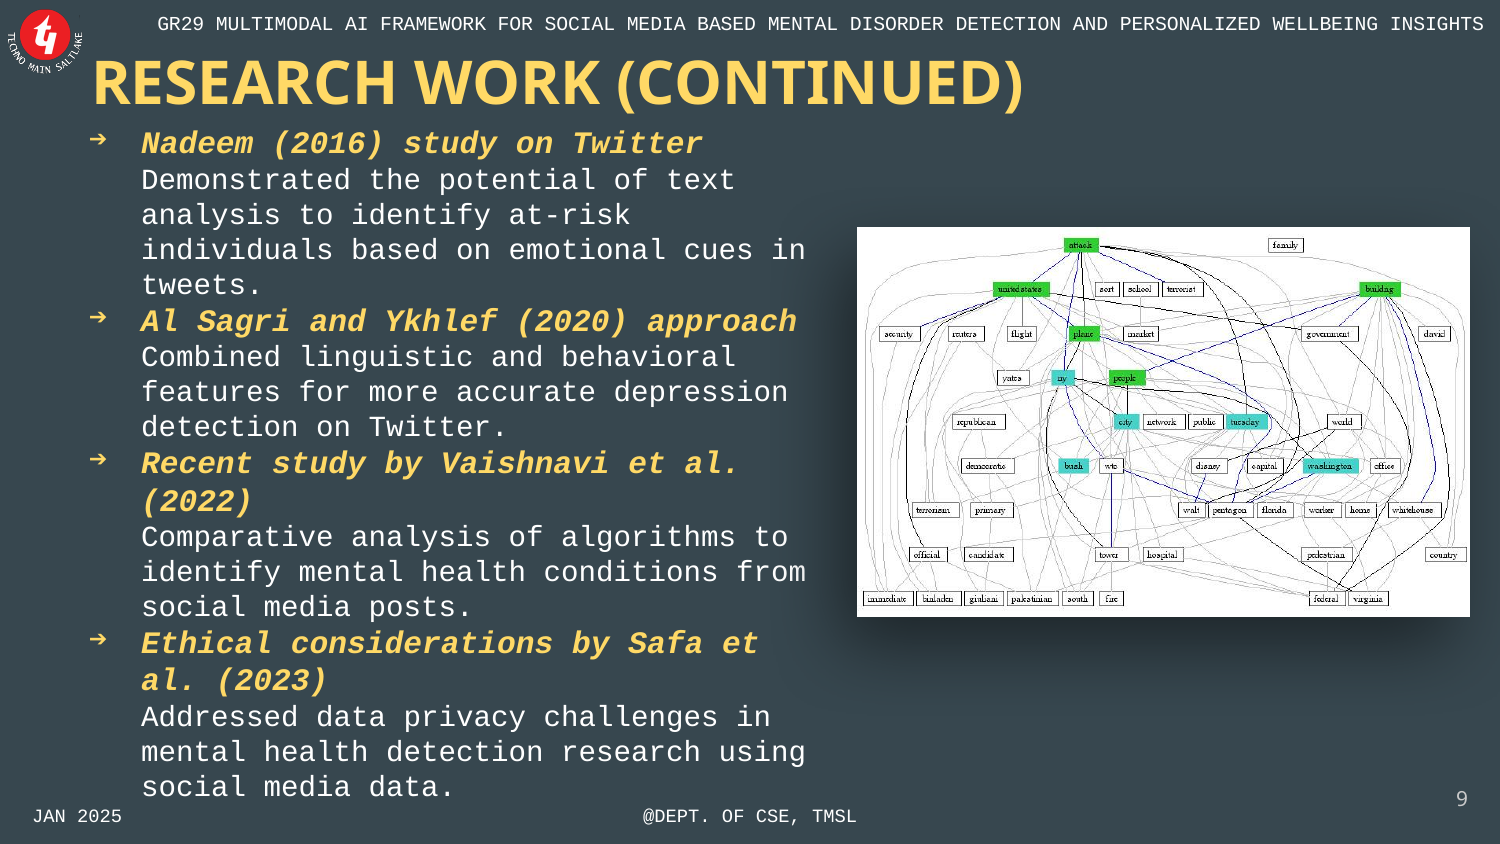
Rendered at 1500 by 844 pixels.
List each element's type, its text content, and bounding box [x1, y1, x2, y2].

text_box @DEPT. OF CSE, TMSL [582, 785, 918, 844]
list Nadeem (2016) study on Twitter Demonstrated the potential of text analysis to identify at-risk individuals based on emotional cues in tweets. Al Sagri and Ykhlef (2020) approach Combined linguistic and behavioral features for more accurate depression detection on Twitter. Recent study by Vaishnavi et al. (2022) Comparative analysis of algorithms to identify mental health conditions from social media posts. Ethical considerations by Safa et al. (2023) Addressed data privacy challenges in mental health detection research using social media data. [51, 107, 839, 810]
text_box JAN 2025 [0, 785, 155, 844]
picture [857, 227, 1470, 617]
text_box GR29 MULTIMODAL AI FRAMEWORK FOR SOCIAL MEDIA BASED MENTAL DISORDER DETECTION AND PERSONALIZED WELLBEING INSIGHTS [94, 0, 1500, 49]
picture [0, 0, 91, 87]
slide_number ‹#› [1392, 767, 1483, 833]
title RESEARCH WORK (CONTINUED) [76, 49, 1474, 124]
